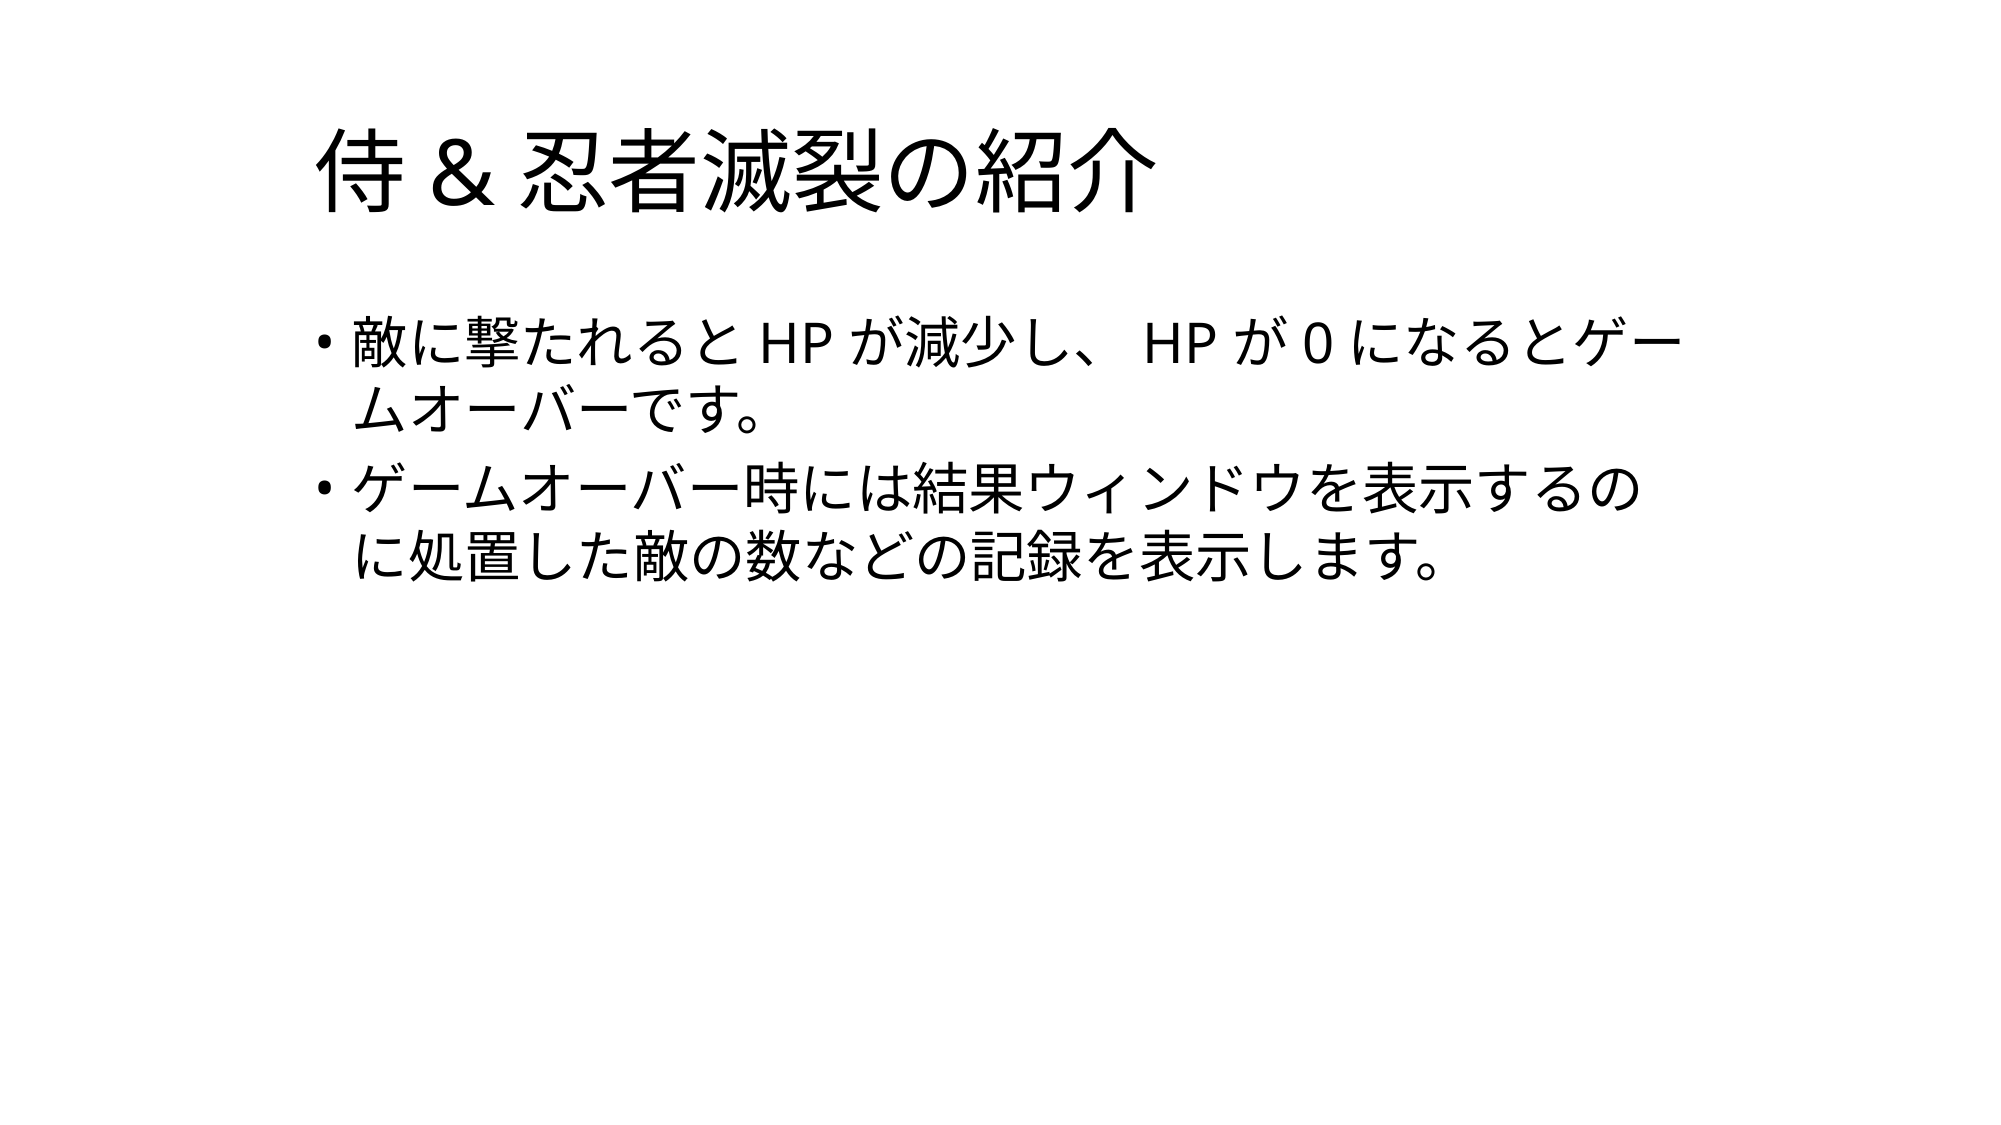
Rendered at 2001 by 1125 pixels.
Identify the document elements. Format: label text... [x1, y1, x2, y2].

text_box [201, 40, 1790, 1085]
title 侍&忍者滅裂の紹介 [299, 59, 1702, 278]
list 敵に撃たれるとHPが減少し、HPが0になるとゲームオーバーです。 ゲームオーバー時には結果ウィンドウを表示するのに処置した敵の数などの記録を表示します。 [299, 299, 1702, 1014]
